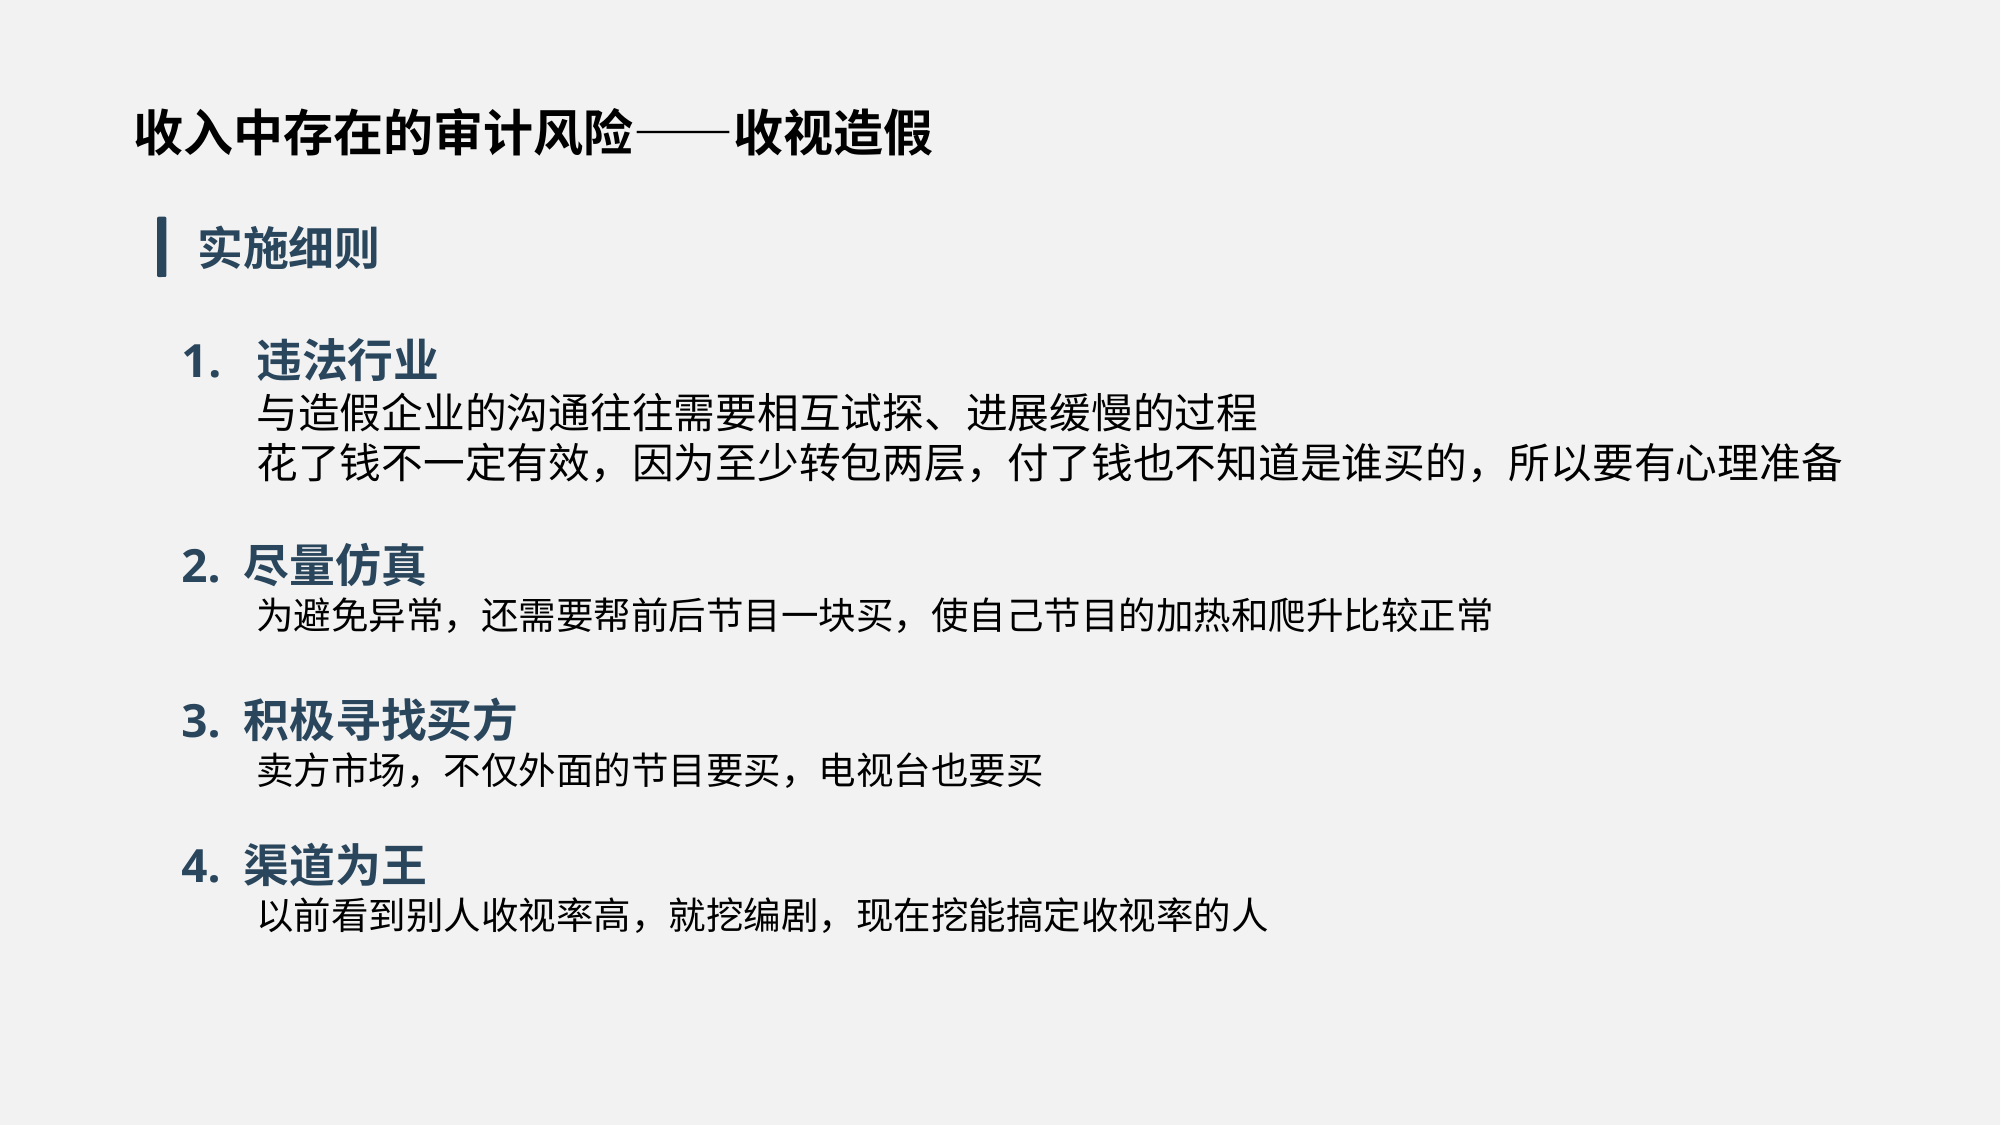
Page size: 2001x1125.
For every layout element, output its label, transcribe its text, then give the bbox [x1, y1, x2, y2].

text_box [156, 211, 1898, 1107]
text_box 收入中存在的审计风险——收视造假 [133, 89, 1000, 173]
